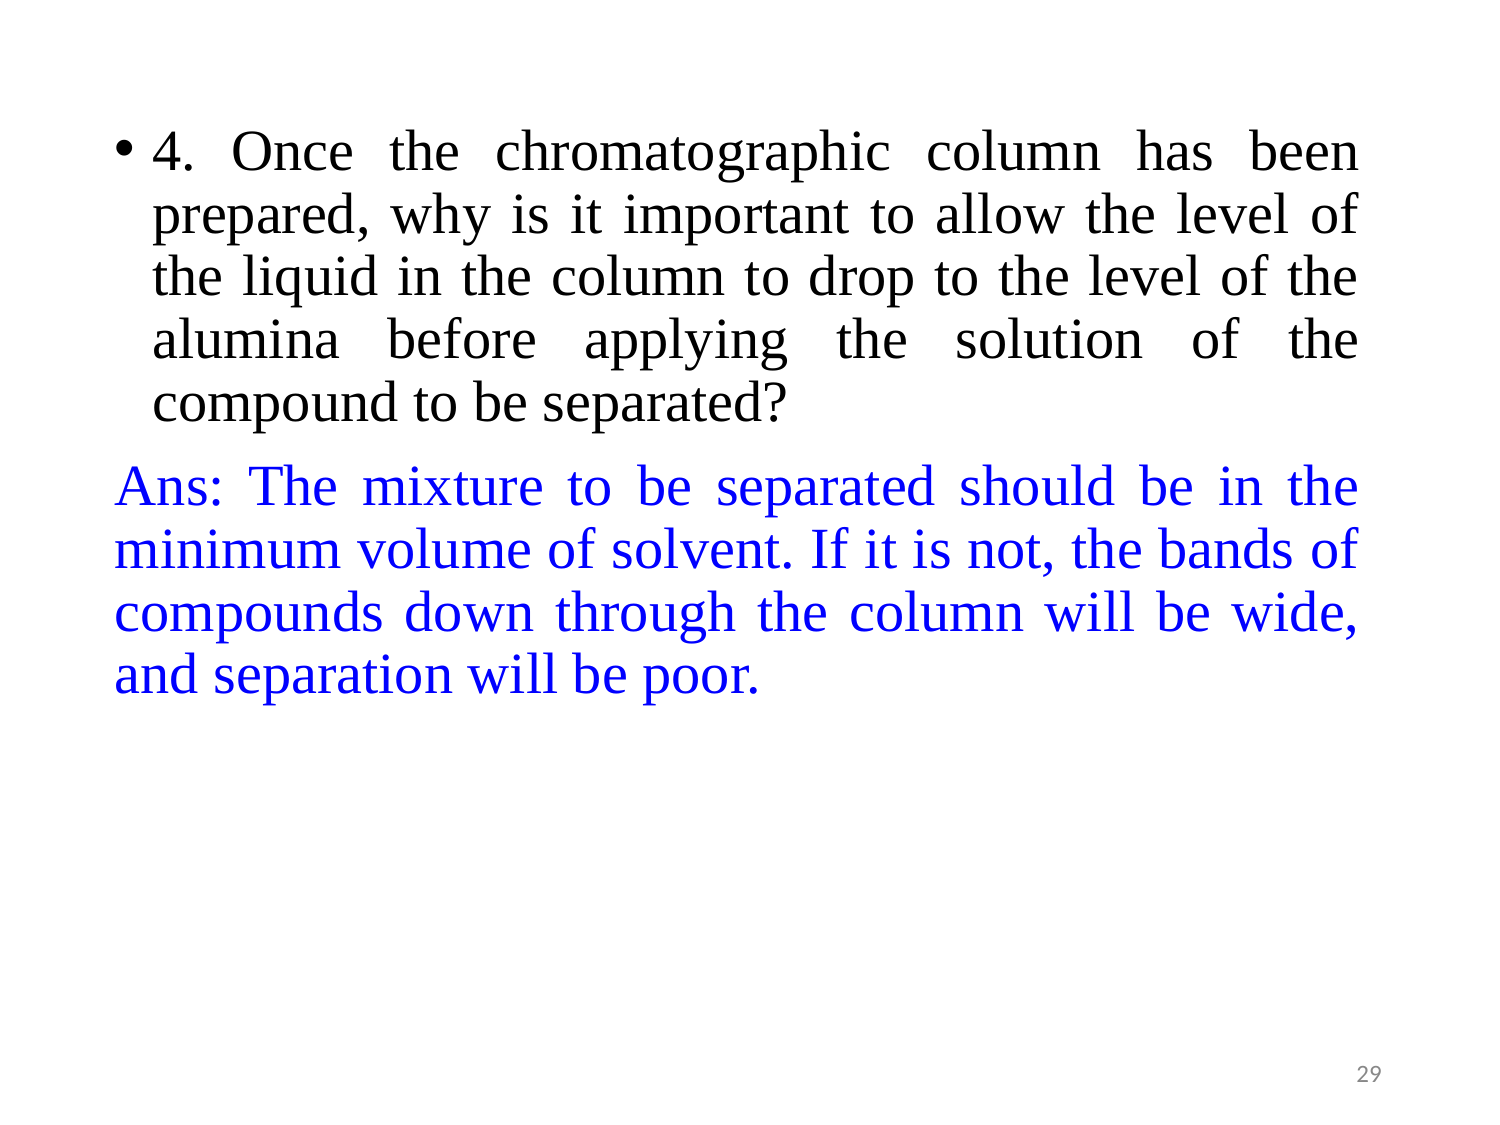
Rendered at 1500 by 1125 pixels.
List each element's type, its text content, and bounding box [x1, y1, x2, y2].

slide_number ‹#› [1059, 1042, 1397, 1103]
list 4. Once the chromatographic column has been prepared, why is it important to allow the level of the liquid in the column to drop to the level of the alumina before applying the solution of the compound to be separated? Ans: The mixture to be separated should be in the minimum volume of solvent. If it is not, the bands of compounds down through the column will be wide, and separation will be poor. [99, 112, 1375, 863]
